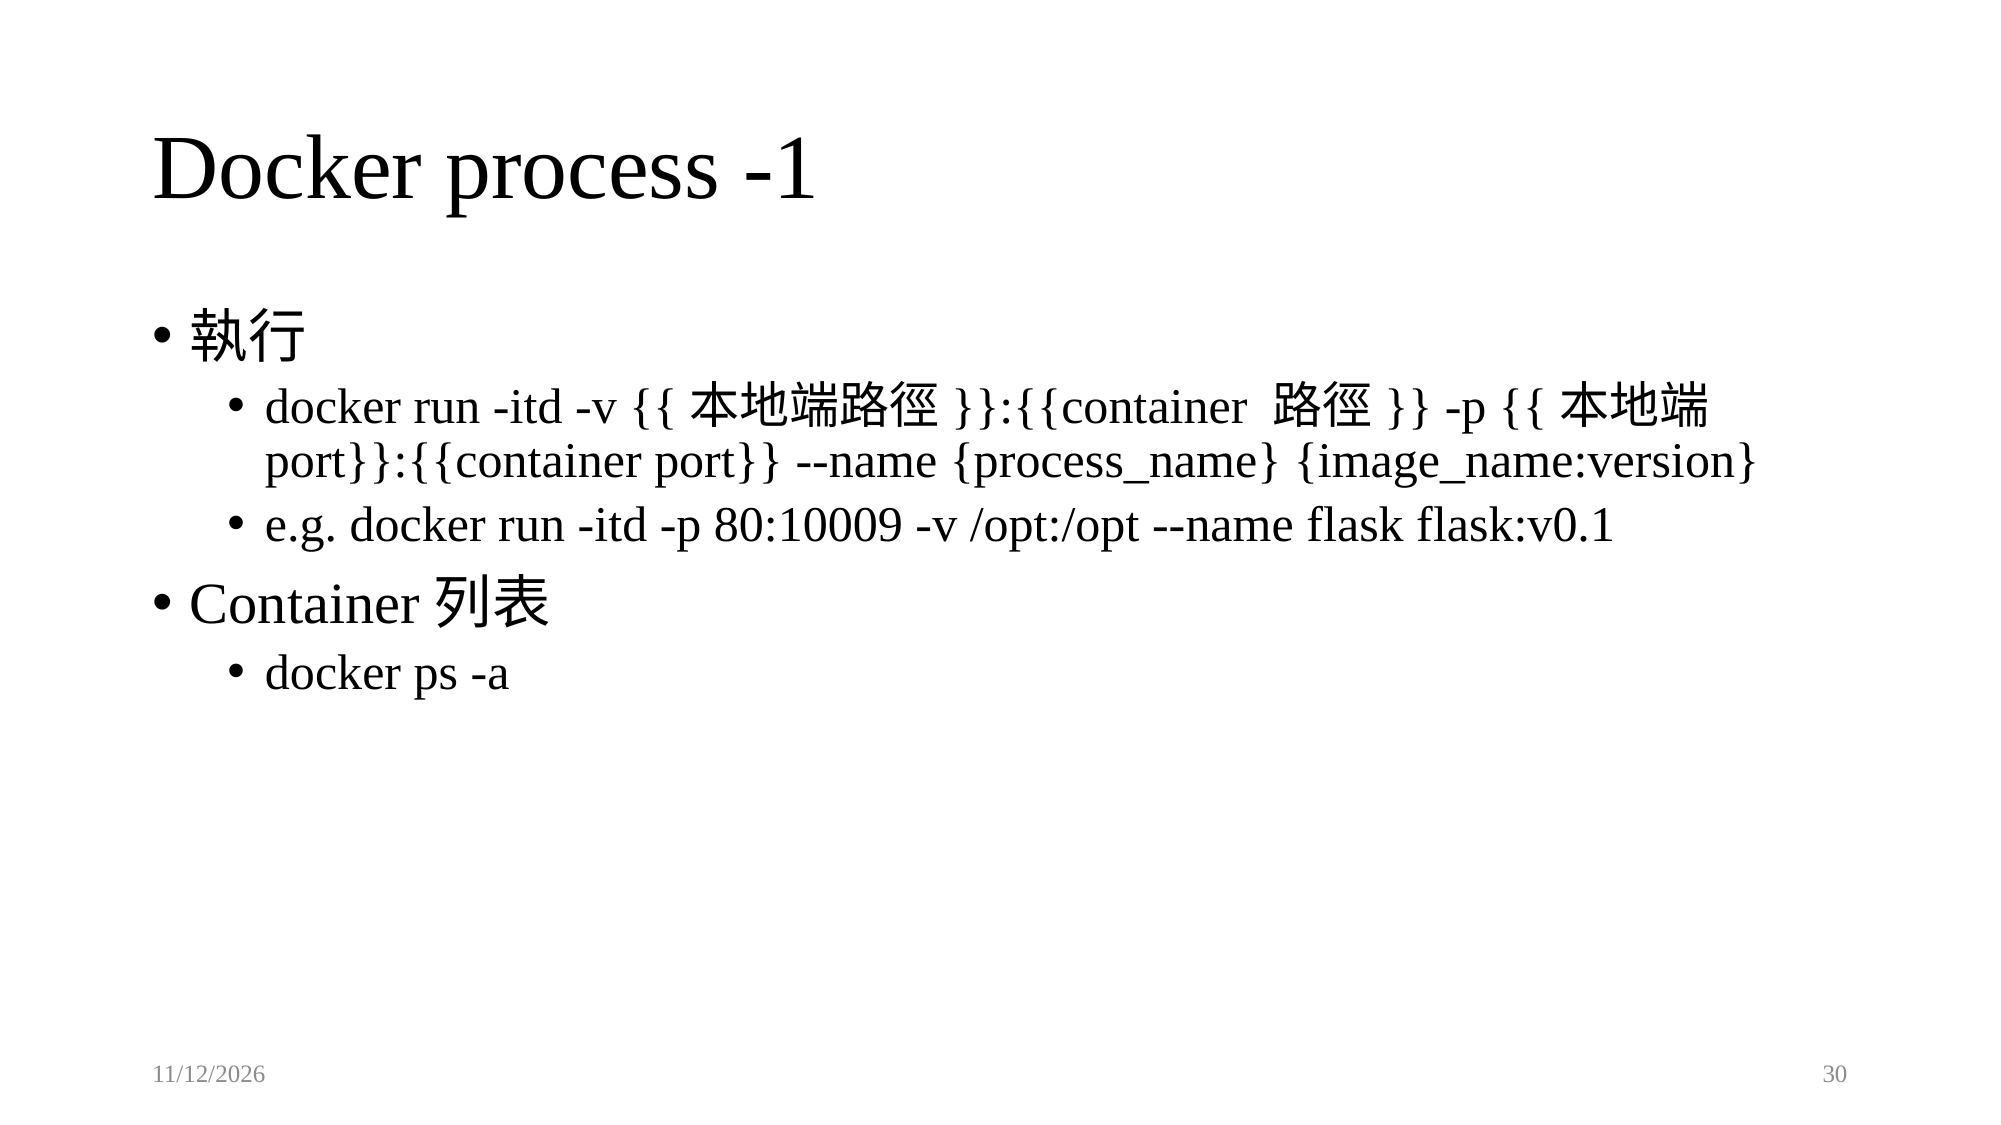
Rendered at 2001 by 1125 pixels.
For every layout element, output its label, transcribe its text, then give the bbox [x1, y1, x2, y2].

list 執行 docker run -itd -v {{本地端路徑}}:{{container 路徑}} -p {{本地端port}}:{{container port}} --name {process_name} {image_name:version} e.g. docker run -itd -p 80:10009 -v /opt:/opt --name flask flask:v0.1 Container列表 docker ps -a [137, 299, 1863, 1014]
title Docker process -1 [137, 59, 1863, 278]
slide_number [137, 1042, 588, 1103]
slide_number 30 [1412, 1042, 1863, 1103]
